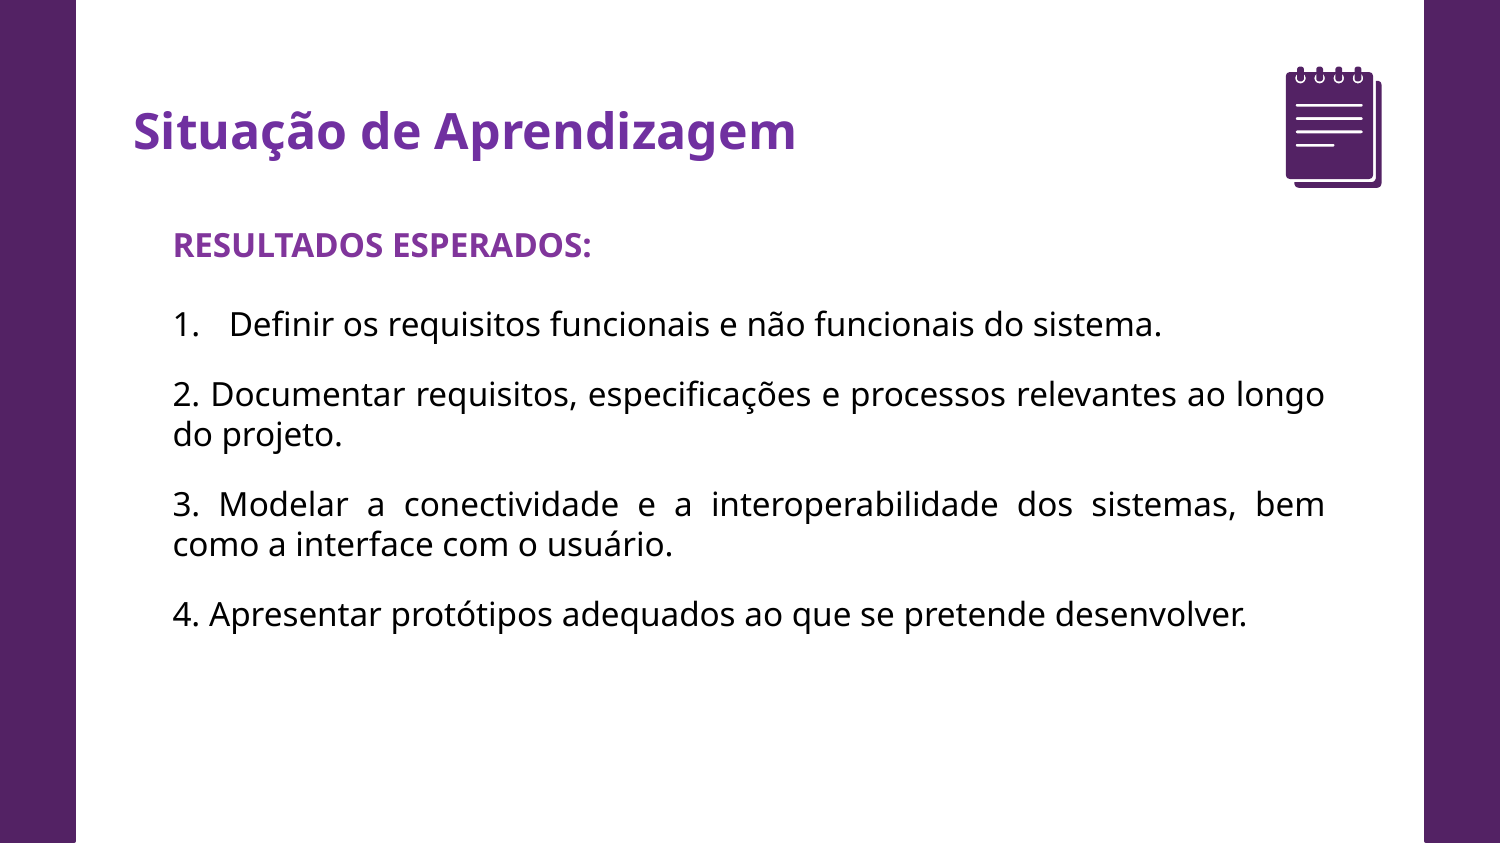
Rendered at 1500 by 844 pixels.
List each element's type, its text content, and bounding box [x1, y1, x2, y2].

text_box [1285, 66, 1382, 188]
text_box [0, 0, 76, 843]
text_box RESULTADOS ESPERADOS: Definir os requisitos funcionais e não funcionais do sistema. 2. Documentar requisitos, especificações e processos relevantes ao longo do projeto. 3. Modelar a conectividade e a interoperabilidade dos sistemas, bem como a interface com o usuário. 4. Apresentar protótipos adequados ao que se pretende desenvolver. [157, 216, 1343, 721]
text_box Situação de Aprendizagem [118, 84, 899, 183]
text_box [1424, 0, 1500, 843]
